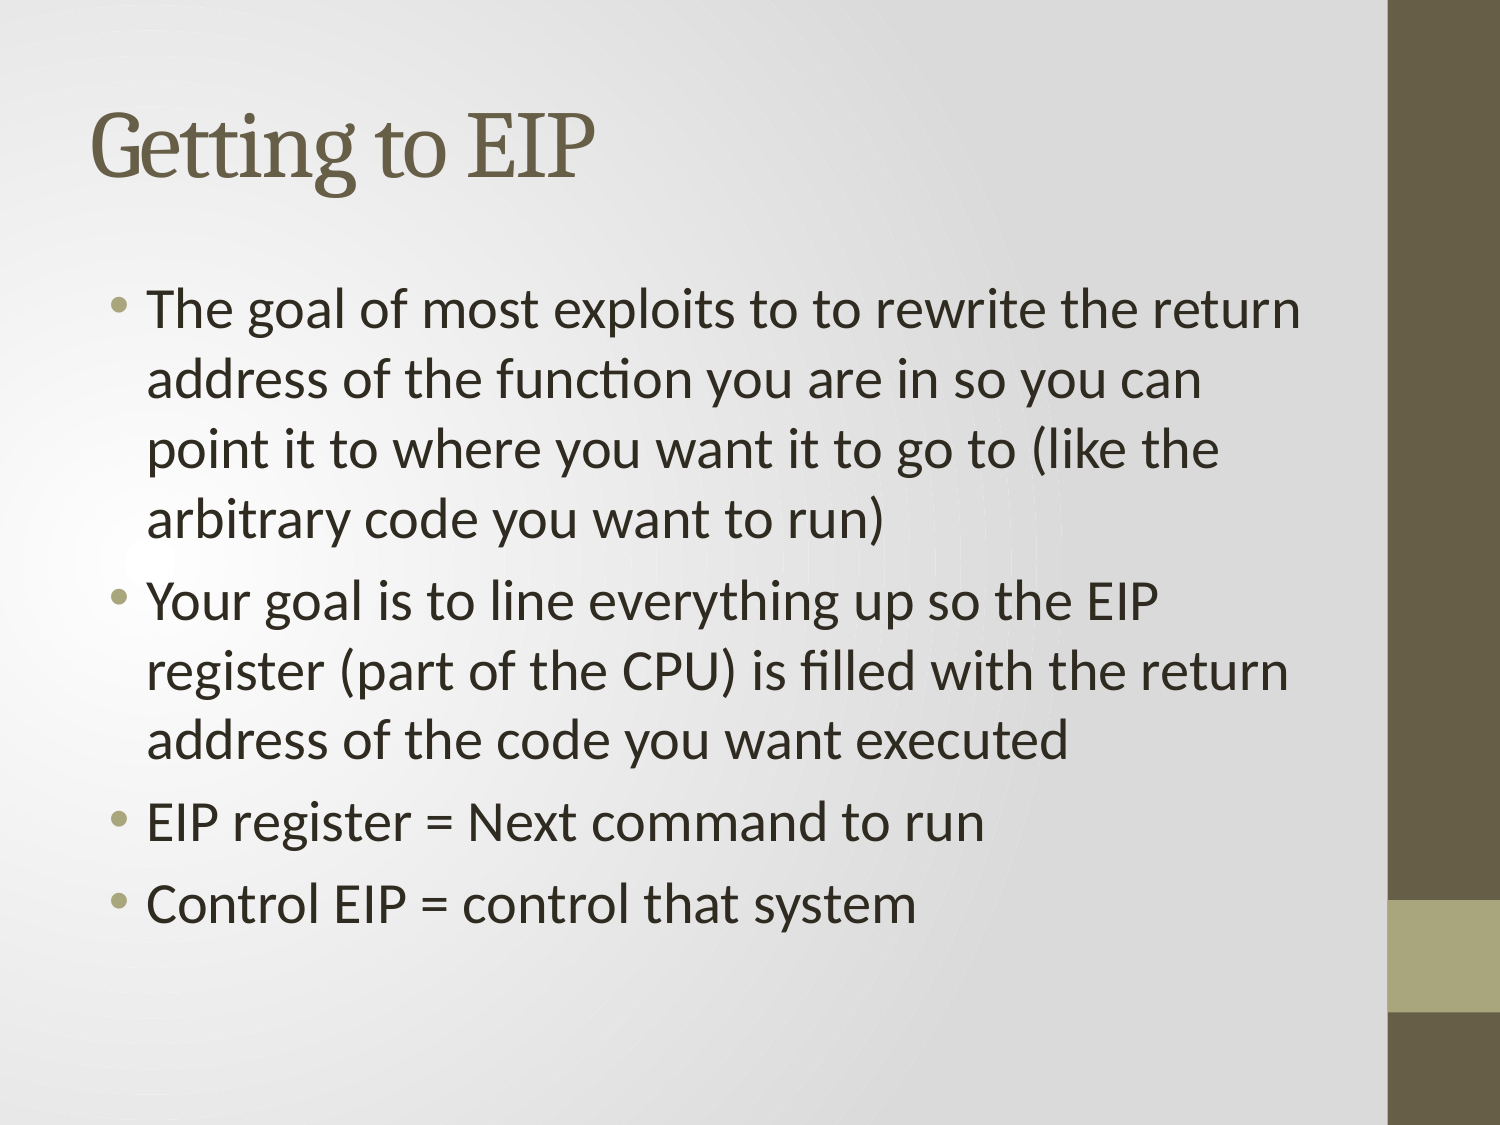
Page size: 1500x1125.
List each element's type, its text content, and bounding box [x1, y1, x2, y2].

list The goal of most exploits to to rewrite the return address of the function you are in so you can point it to where you want it to go to (like the arbitrary code you want to run) Your goal is to line everything up so the EIP register (part of the CPU) is filled with the return address of the code you want executed EIP register = Next command to run Control EIP = control that system [75, 262, 1325, 1050]
title Getting to EIP [75, 45, 1325, 233]
